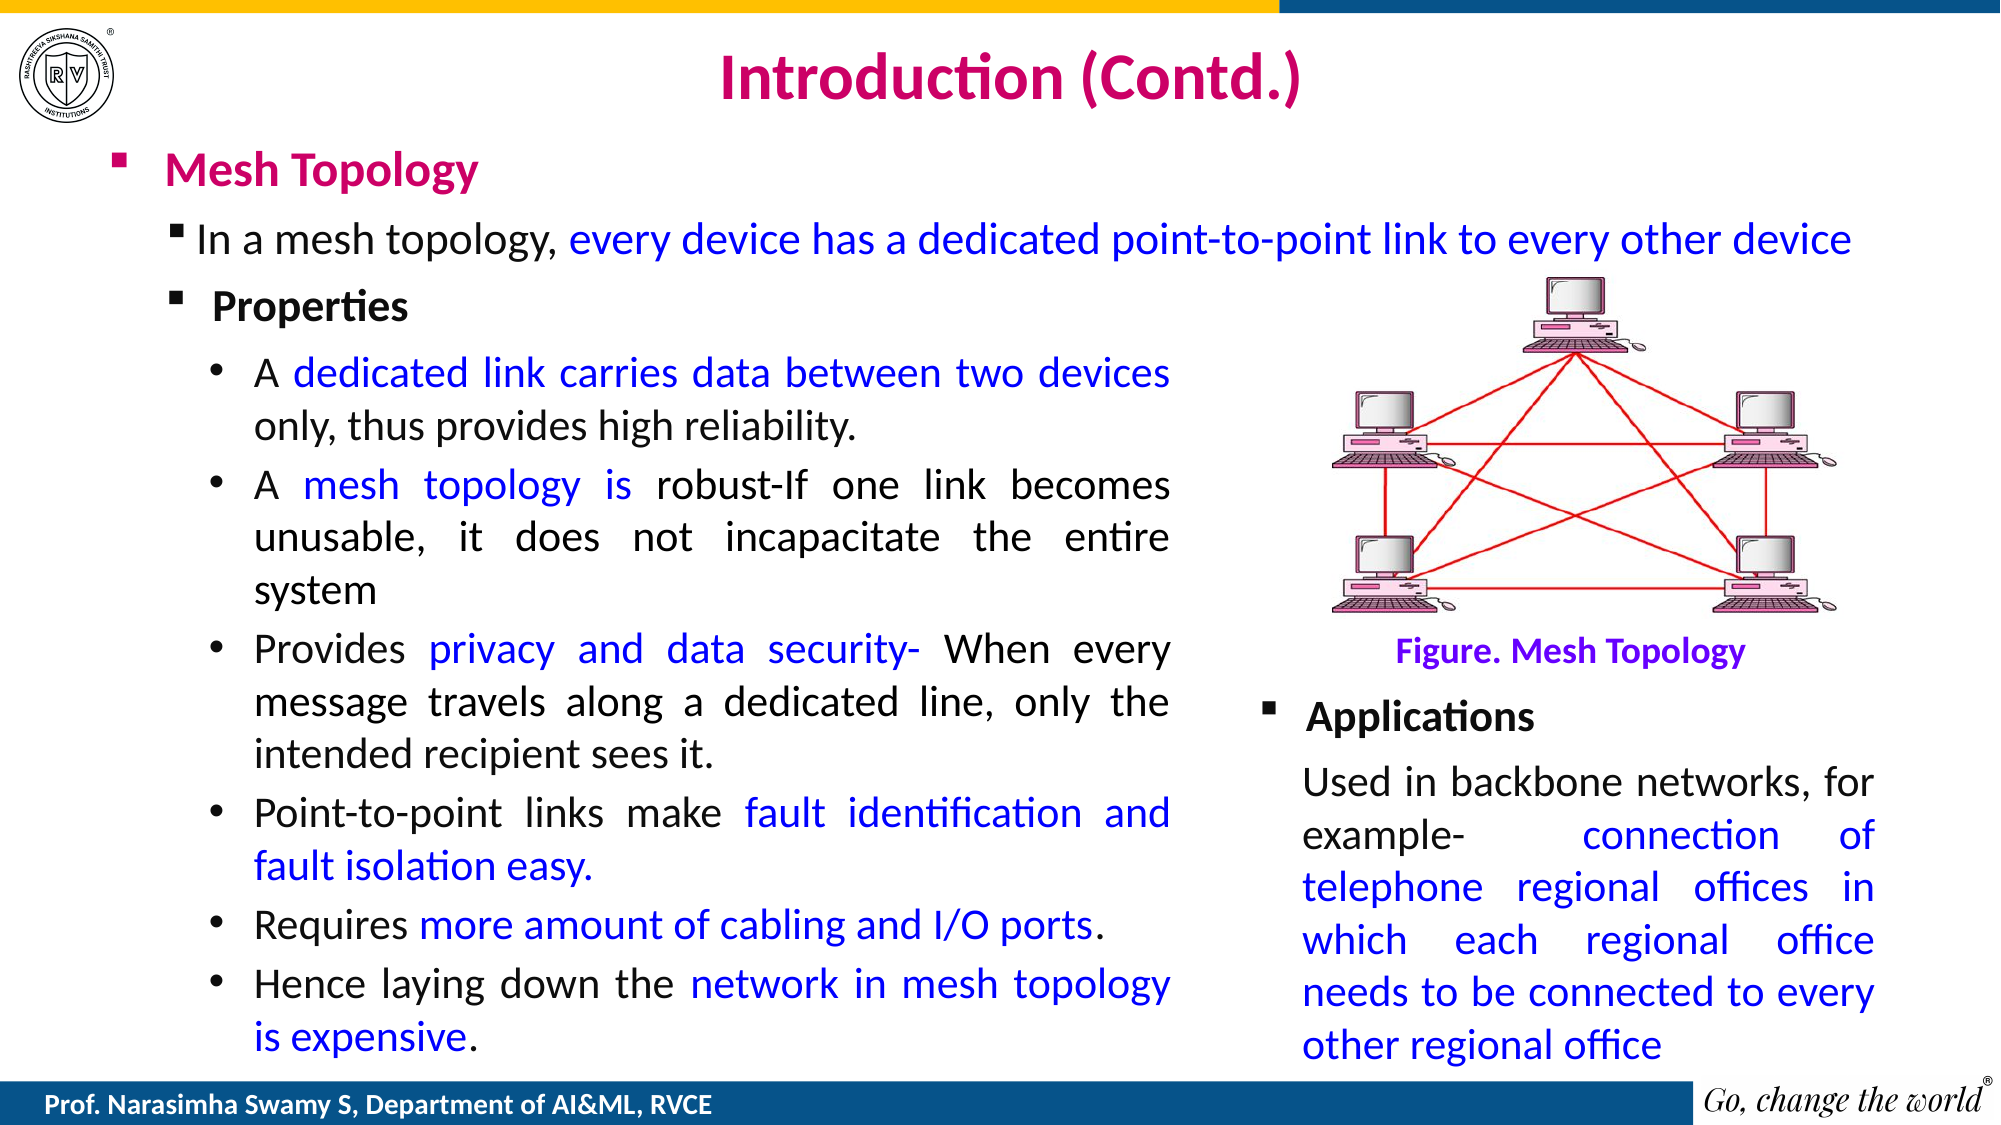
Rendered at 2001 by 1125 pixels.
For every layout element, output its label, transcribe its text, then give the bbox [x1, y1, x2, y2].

text_box Figure. Mesh Topology [1320, 619, 1822, 679]
picture [1320, 268, 1850, 619]
title Introduction (Contd.) [137, 27, 1887, 128]
picture [1701, 1075, 1994, 1120]
text_box Mesh Topology In a mesh topology, every device has a dedicated point-to-point link to every other device [93, 128, 1907, 272]
text_box Properties A dedicated link carries data between two devices only, thus provides high reliability. A mesh topology is robust-If one link becomes unusable, it does not incapacitate the entire system Provides privacy and data security- When every message travels along a dedicated line, only the intended recipient sees it. Point-to-point links make fault identification and fault isolation easy. Requires more amount of cabling and I/O ports. Hence laying down the network in mesh topology is expensive. [150, 268, 1187, 1068]
text_box Applications Used in backbone networks, for example- connection of telephone regional offices in which each regional office needs to be connected to every other regional office [1244, 679, 1890, 1076]
picture [19, 28, 114, 123]
